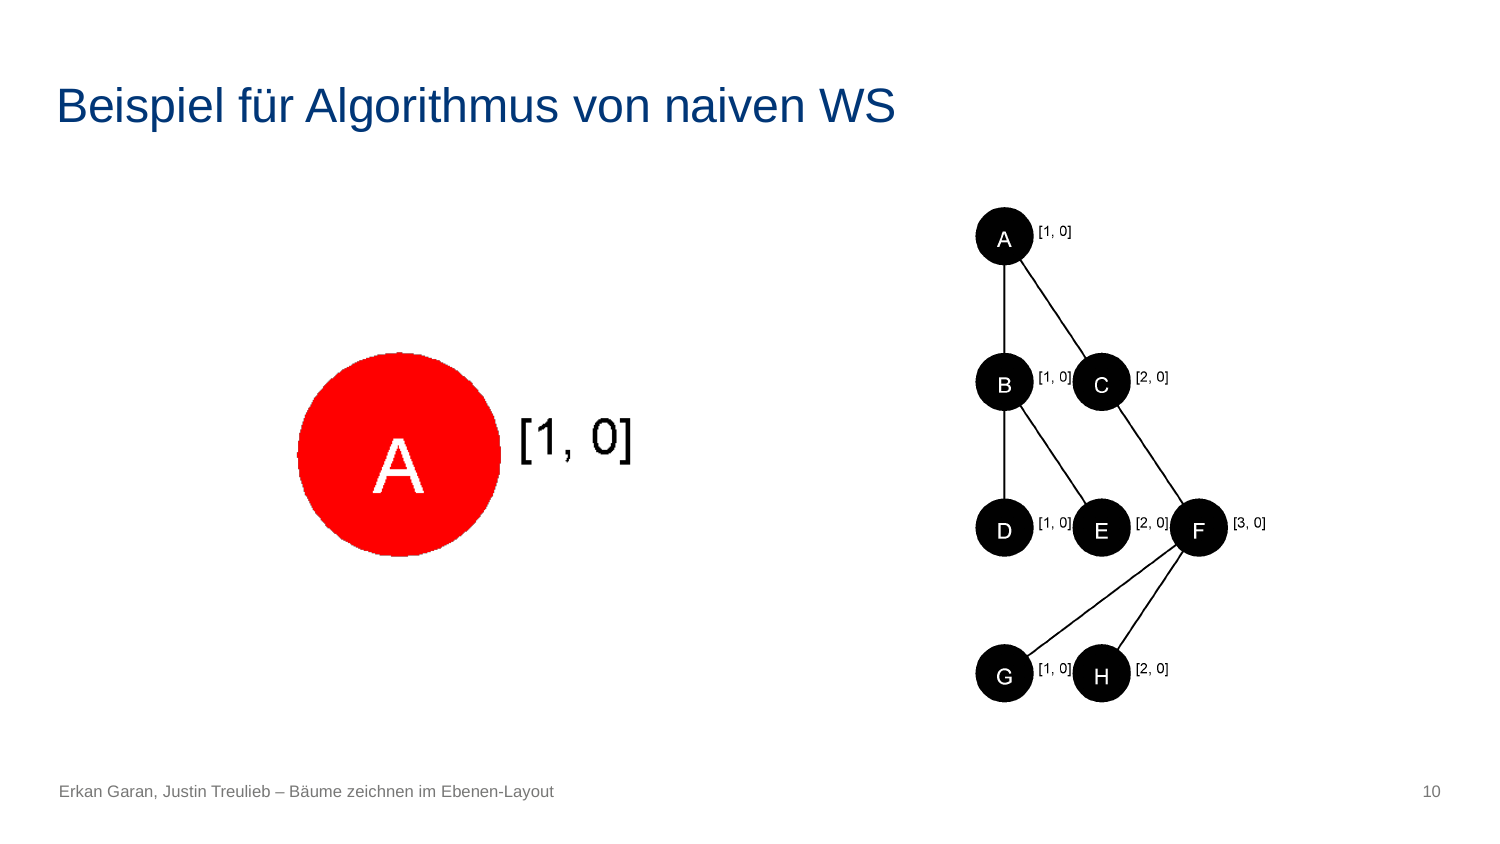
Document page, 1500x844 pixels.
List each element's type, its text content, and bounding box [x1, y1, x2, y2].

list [907, 163, 1296, 746]
title Beispiel für Algorithmus von naiven WS [56, 72, 1441, 132]
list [59, 199, 739, 710]
footer Erkan Garan, Justin Treulieb – Bäume zeichnen im Ebenen-Layout [59, 785, 1359, 798]
